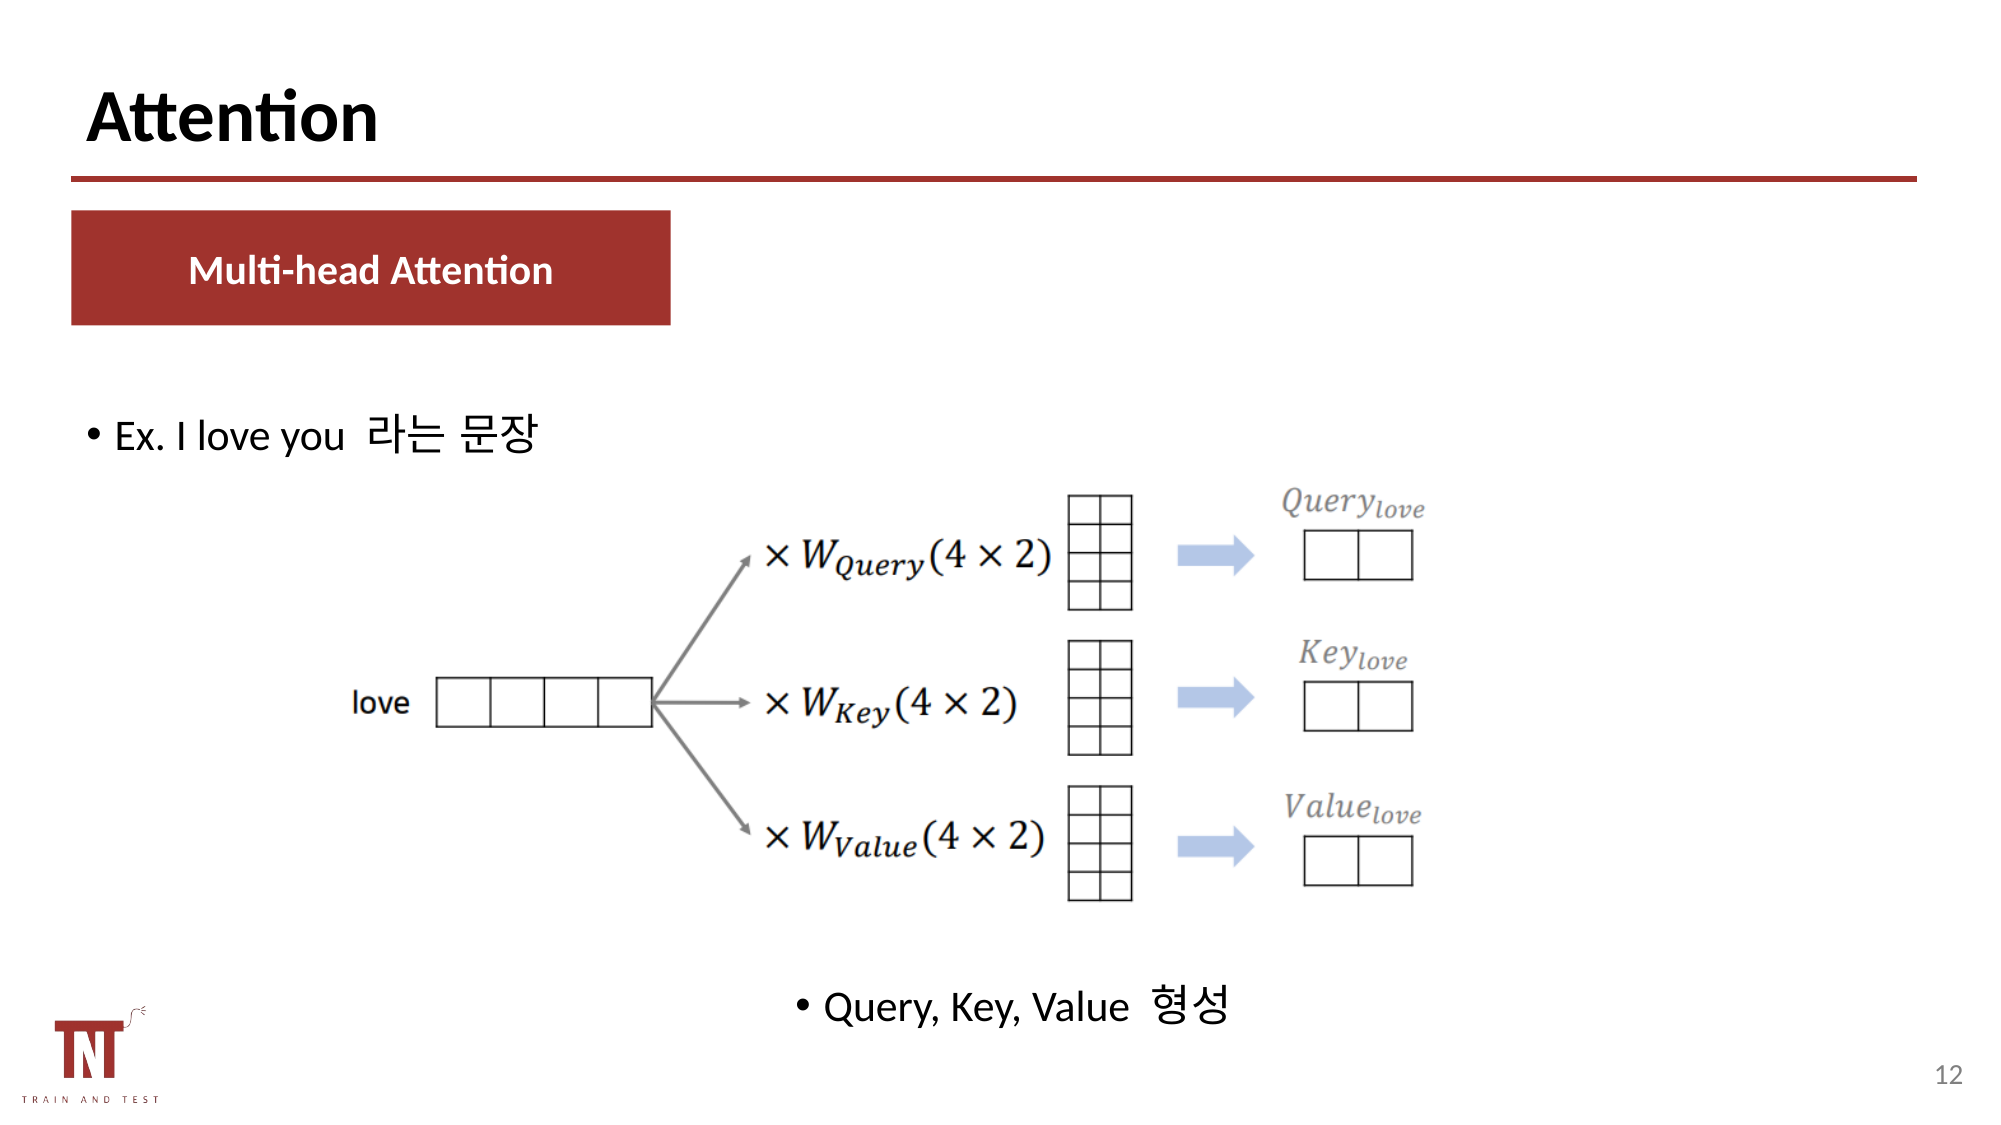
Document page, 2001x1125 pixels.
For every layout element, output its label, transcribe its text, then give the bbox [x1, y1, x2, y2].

text_box Query, Key, Value 형성 [780, 975, 1258, 1125]
picture [316, 473, 1487, 915]
picture [21, 1003, 160, 1110]
text_box Multi-head Attention [70, 209, 672, 326]
title Attention [71, 59, 1917, 175]
list Ex. I love you 라는 문장 [71, 405, 1917, 630]
slide_number 11 [1528, 1042, 1979, 1103]
